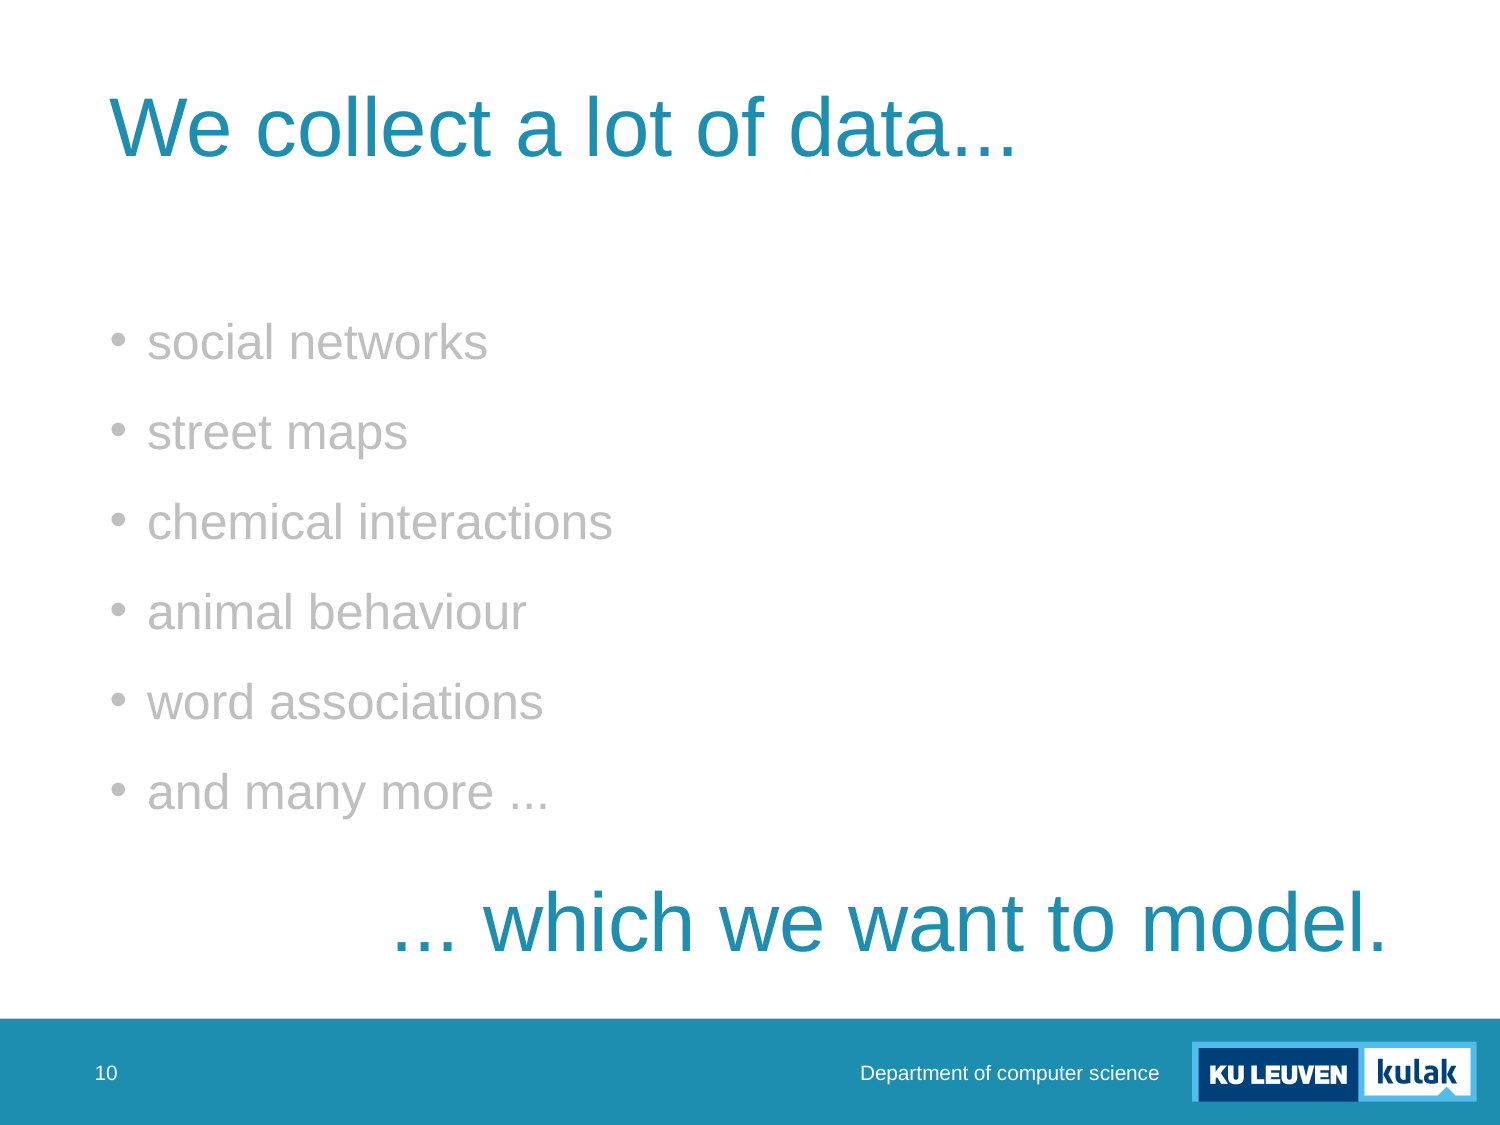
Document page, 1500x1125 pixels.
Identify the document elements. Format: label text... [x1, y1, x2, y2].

footer Department of computer science [583, 1019, 1190, 1125]
list social networks street maps chemical interactions animal behaviour word associations and many more ... [94, 271, 1406, 829]
text_box ... which we want to model. [94, 829, 1406, 1019]
title We collect a lot of data... [94, 35, 1406, 225]
picture [1192, 1041, 1477, 1102]
slide_number 10 [94, 1019, 201, 1125]
